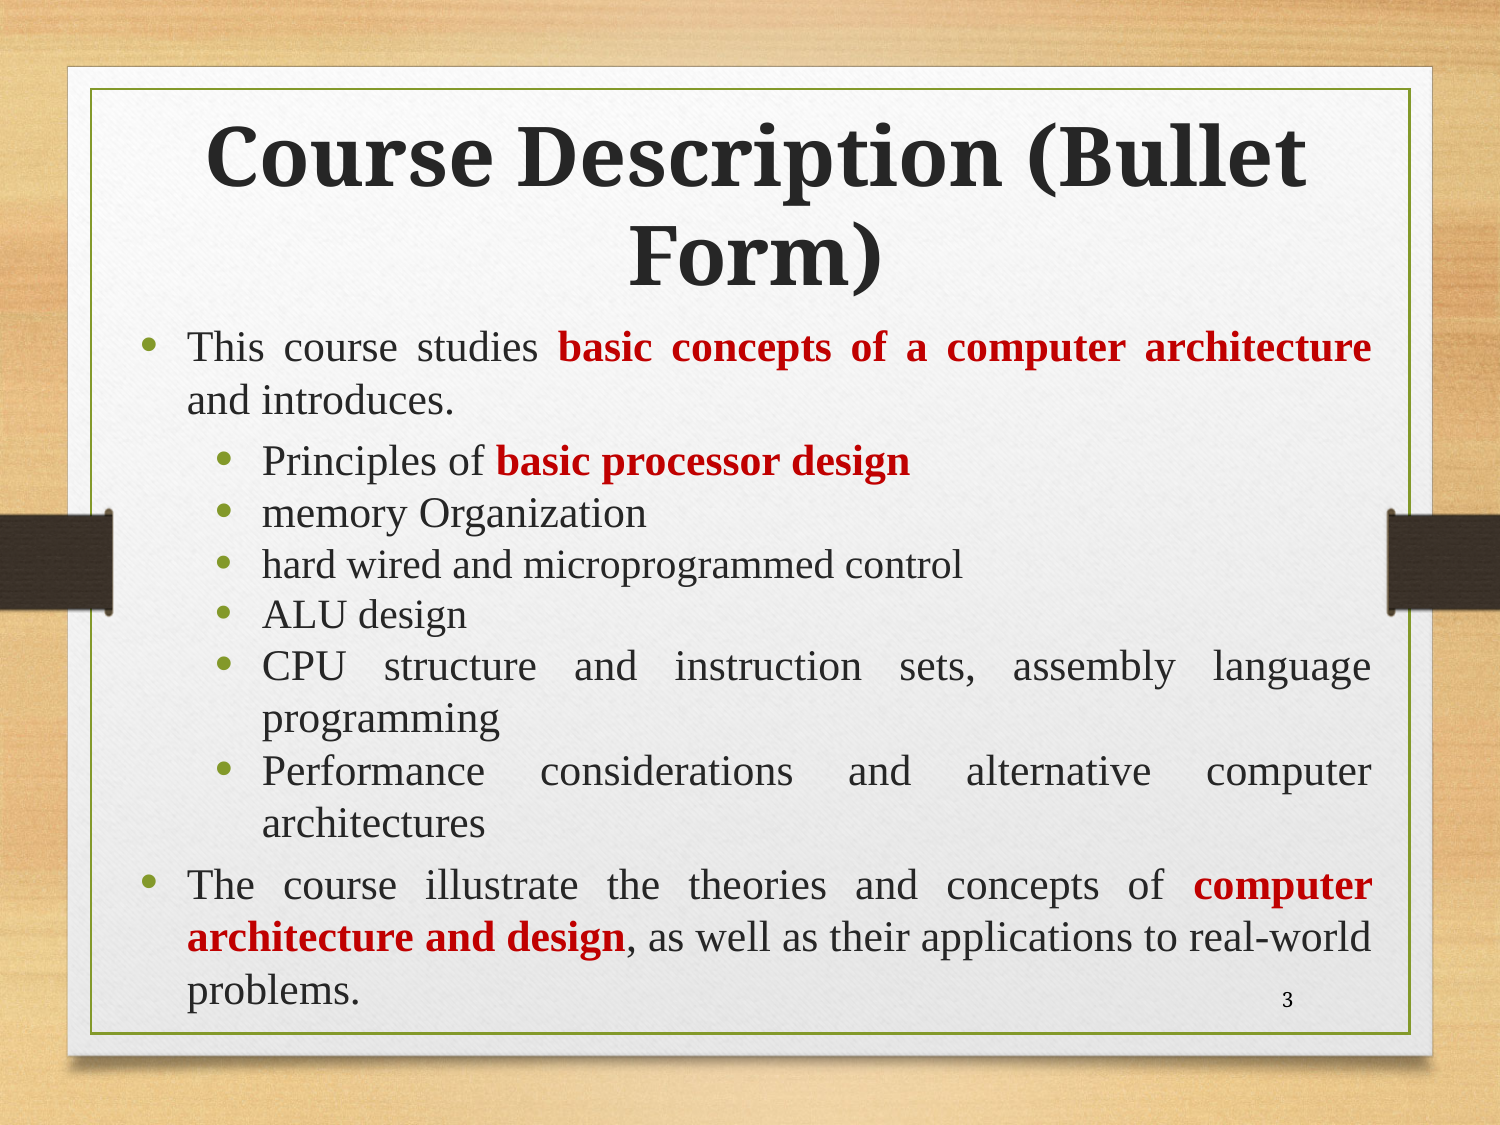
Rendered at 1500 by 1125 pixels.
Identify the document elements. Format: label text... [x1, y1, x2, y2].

title Course Description (Bullet Form) [99, 96, 1413, 311]
picture [0, 0, 1500, 1125]
slide_number 3 [1243, 977, 1309, 1024]
list This course studies basic concepts of a computer architecture and introduces. Principles of basic processor design memory Organization hard wired and microprogrammed control ALU design CPU structure and instruction sets, assembly language programming Performance considerations and alternative computer architectures The course illustrate the theories and concepts of computer architecture and design, as well as their applications to real-world problems. [125, 310, 1388, 936]
